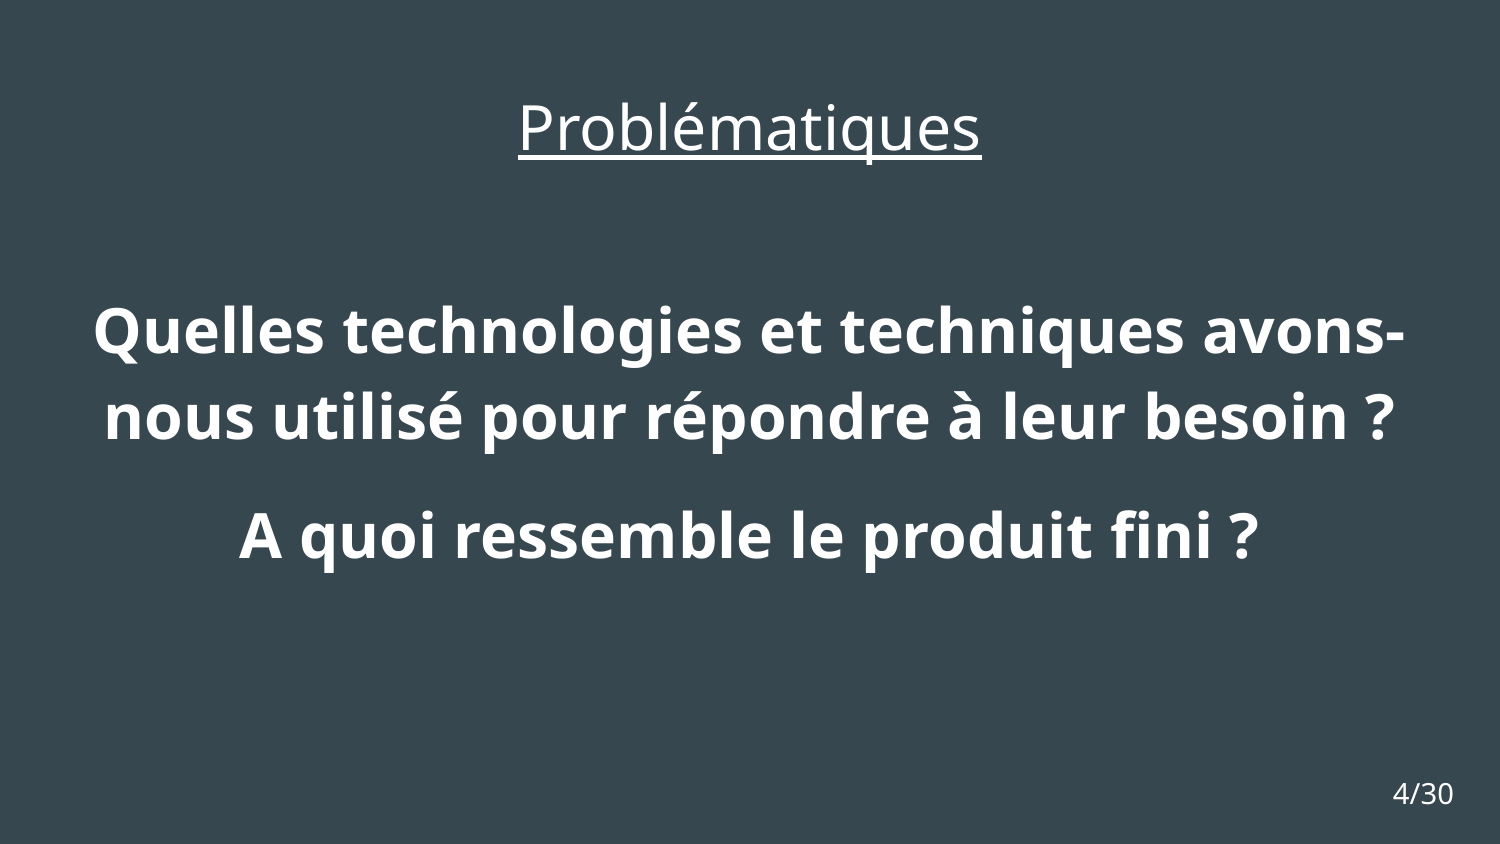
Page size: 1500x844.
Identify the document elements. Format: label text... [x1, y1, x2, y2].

text_box Problématiques [51, 72, 1449, 167]
text_box Quelles technologies et techniques avons-nous utilisé pour répondre à leur besoin ? A quoi ressemble le produit fini ? [51, 264, 1449, 725]
text_box 4/30 [1377, 759, 1486, 825]
